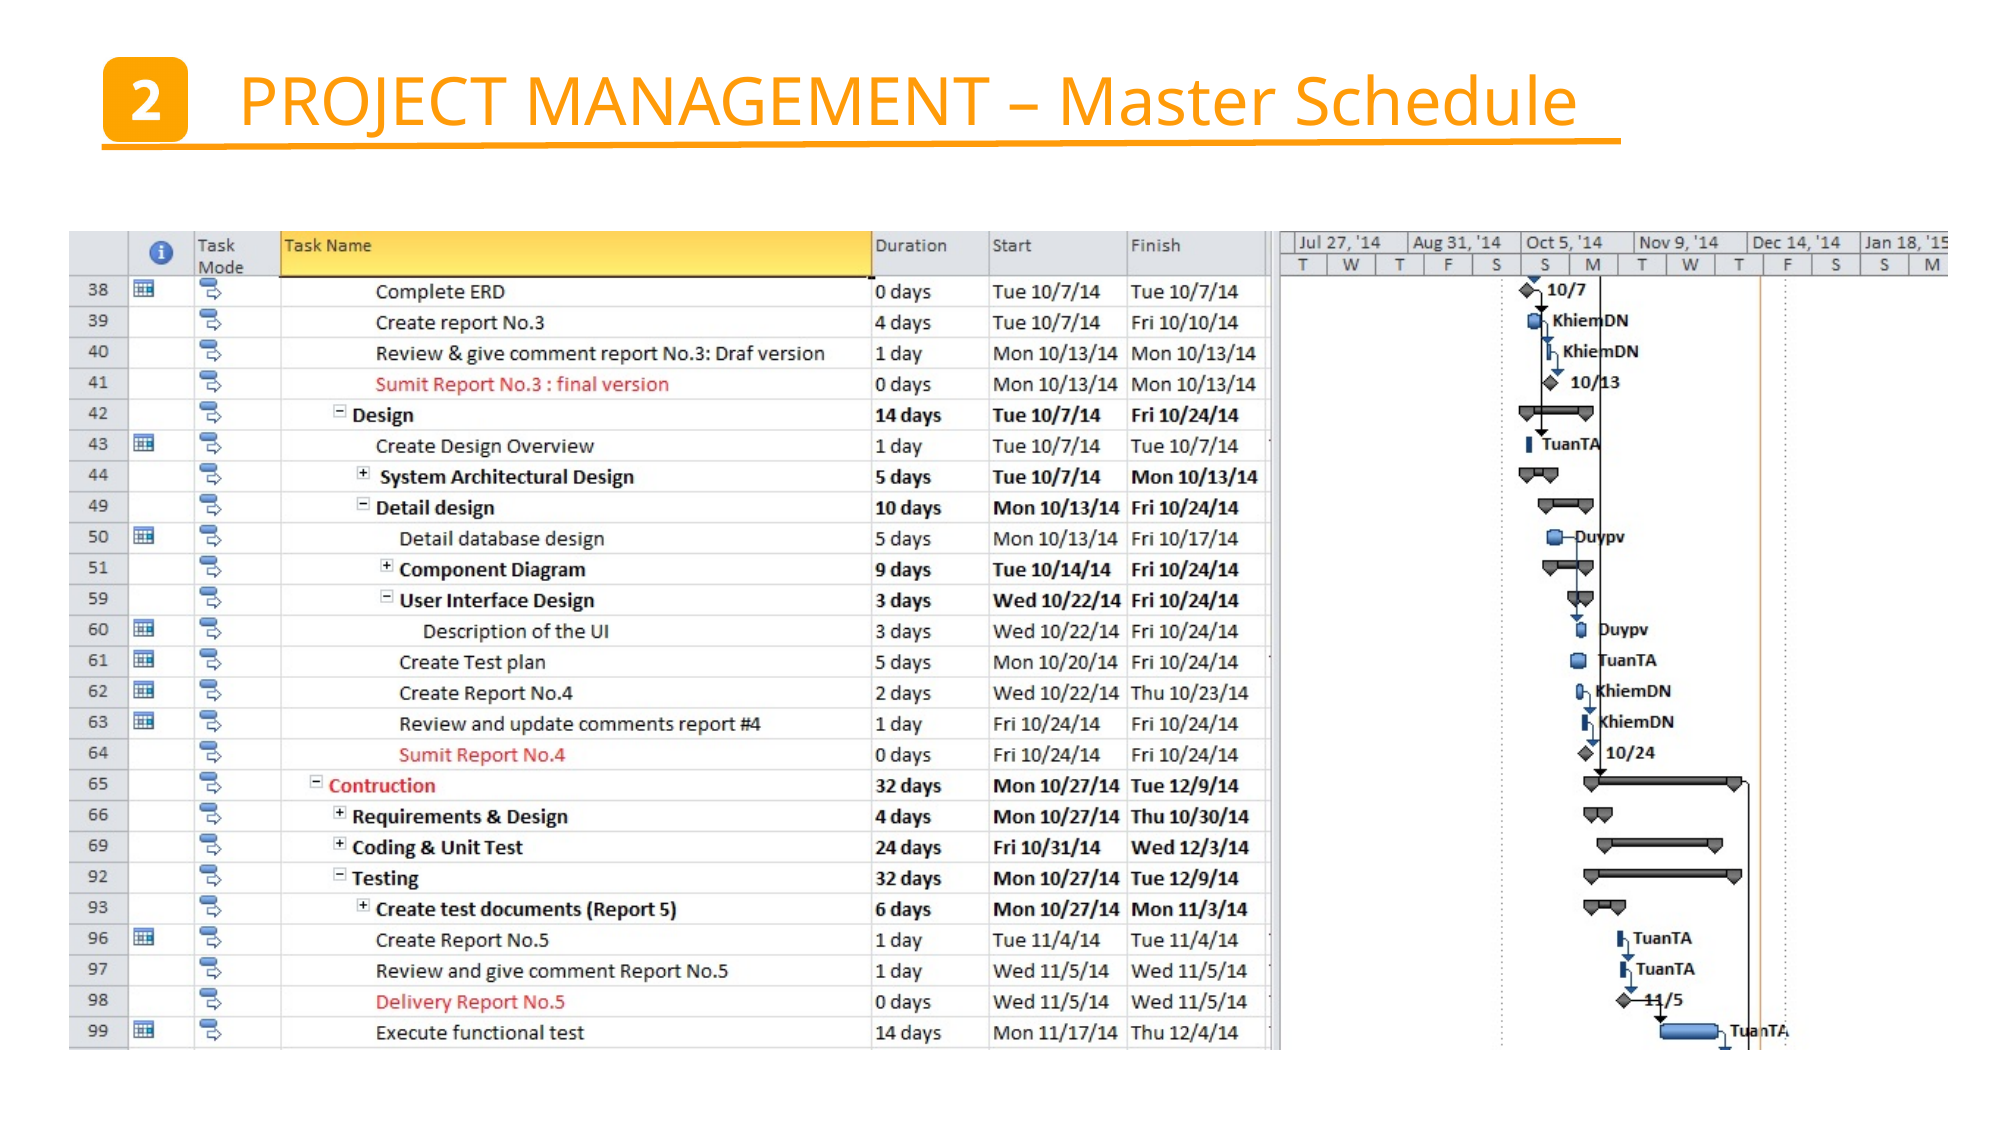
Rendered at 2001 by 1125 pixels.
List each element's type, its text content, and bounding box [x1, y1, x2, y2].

text_box PROJECT MANAGEMENT – Master Schedule [223, 51, 1596, 141]
picture [103, 57, 188, 142]
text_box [101, 141, 1621, 148]
picture [69, 231, 1948, 1050]
